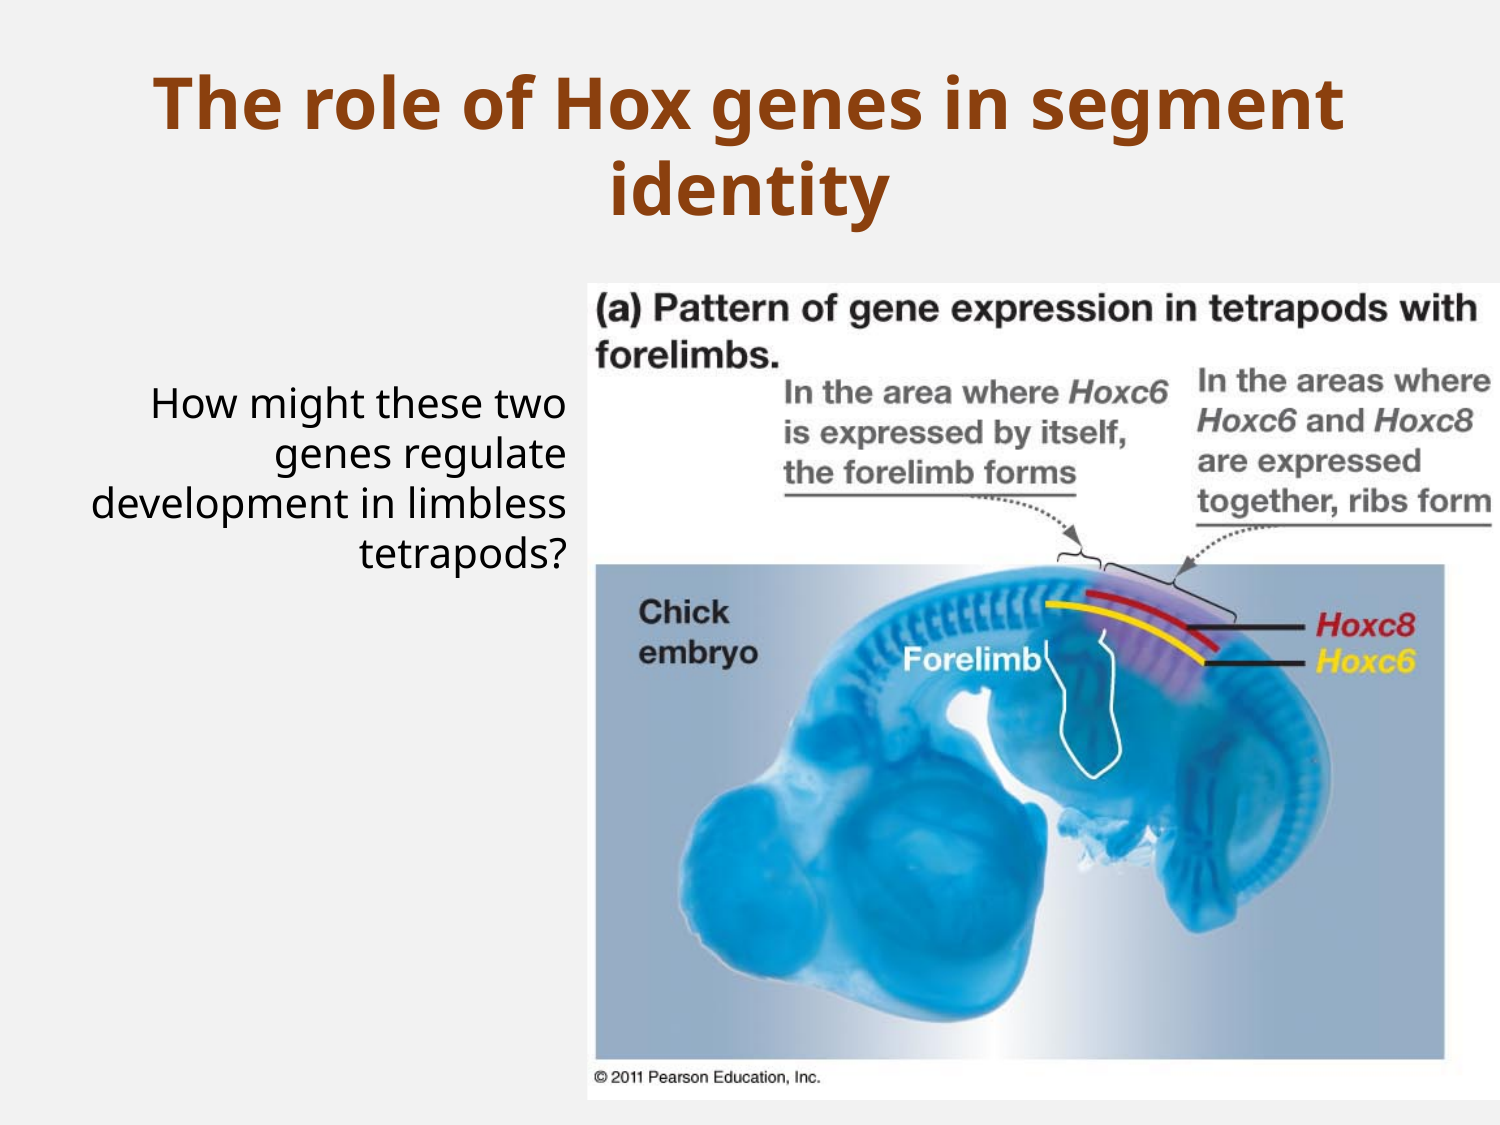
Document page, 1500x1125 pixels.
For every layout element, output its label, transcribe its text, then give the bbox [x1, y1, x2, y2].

text_box How might these two genes regulate development in limbless tetrapods? [22, 369, 578, 585]
title The role of Hox genes in segment identity [75, 50, 1425, 238]
picture [587, 283, 1500, 1100]
